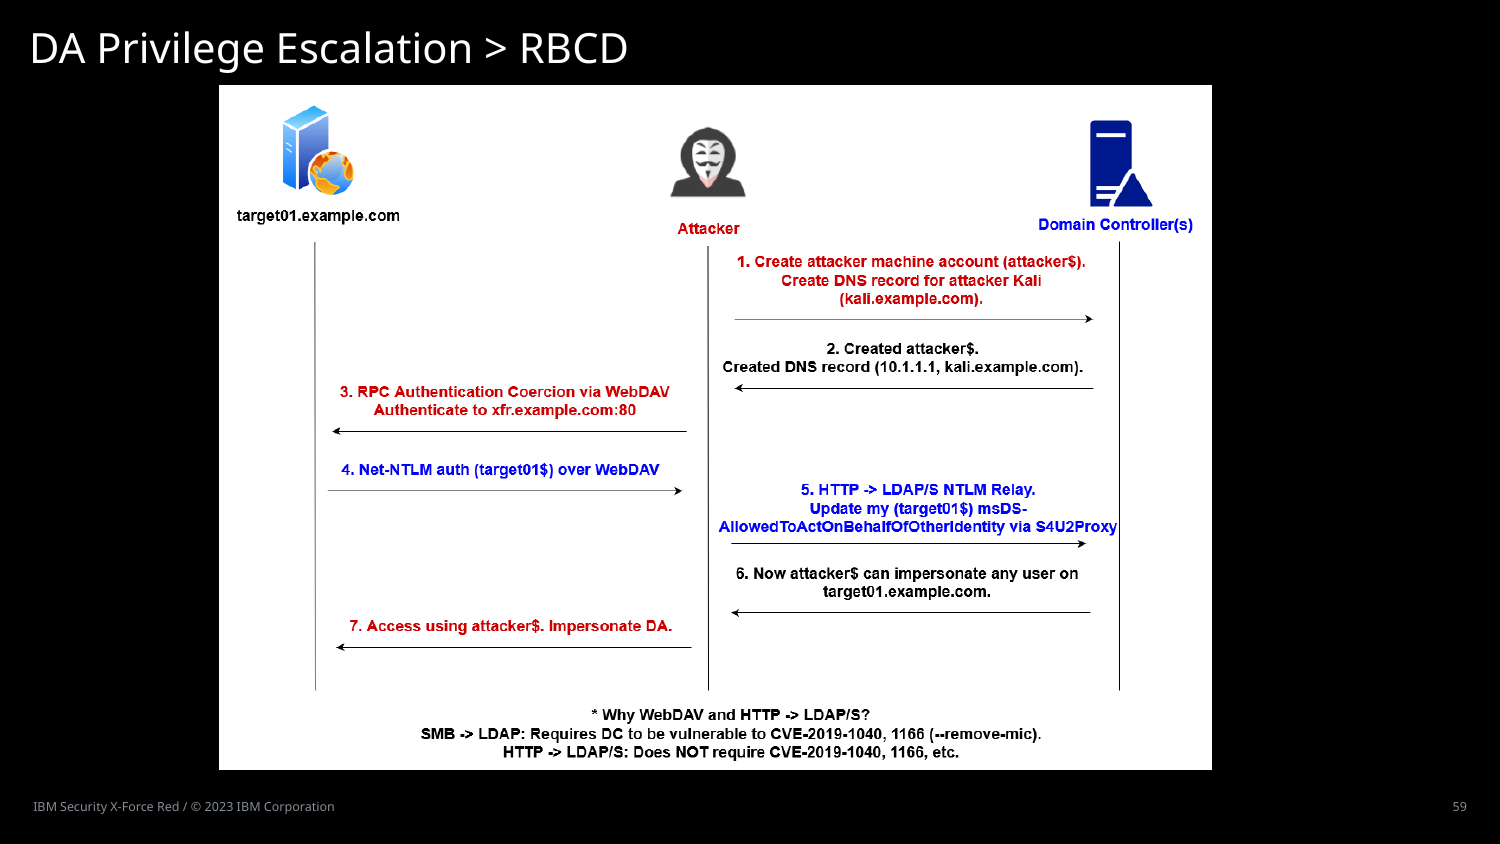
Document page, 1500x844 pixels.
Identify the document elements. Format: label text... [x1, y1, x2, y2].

title DA Privilege Escalation > RBCD [29, 27, 1500, 143]
picture [218, 84, 1212, 770]
text_box [374, 788, 1497, 824]
footer IBM Security X-Force Red / © 2023 IBM Corporation [33, 793, 374, 821]
